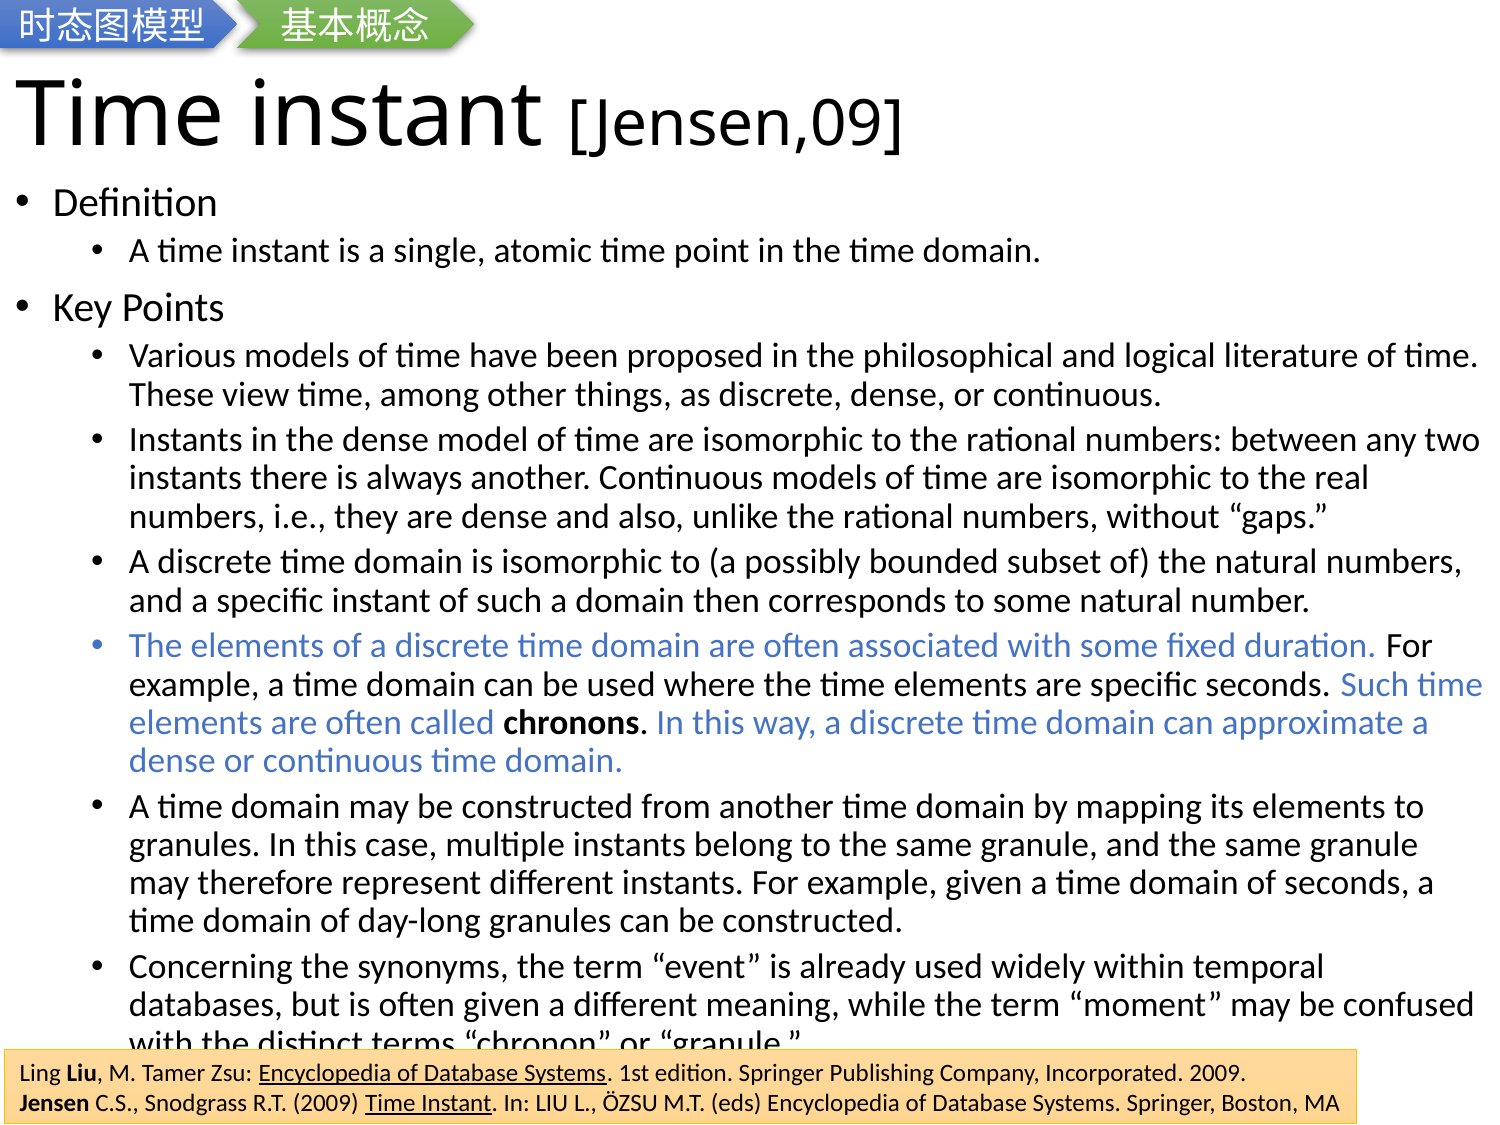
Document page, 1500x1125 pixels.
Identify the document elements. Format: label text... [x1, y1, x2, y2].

text_box Ling Liu, M. Tamer Zsu: Encyclopedia of Database Systems. 1st edition. Springer Publishing Company, Incorporated. 2009. Jensen C.S., Snodgrass R.T. (2009) Time Instant. In: LIU L., ÖZSU M.T. (eds) Encyclopedia of Database Systems. Springer, Boston, MA [4, 1049, 1357, 1124]
text_box 时态图模型 [0, 0, 237, 49]
list Definition A time instant is a single, atomic time point in the time domain. Key Points Various models of time have been proposed in the philosophical and logical literature of time. These view time, among other things, as discrete, dense, or continuous. Instants in the dense model of time are isomorphic to the rational numbers: between any two instants there is always another. Continuous models of time are isomorphic to the real numbers, i.e., they are dense and also, unlike the rational numbers, without “gaps.” A discrete time domain is isomorphic to (a possibly bounded subset of) the natural numbers, and a specific instant of such a domain then corresponds to some natural number. The elements of a discrete time domain are often associated with some fixed duration. For example, a time domain can be used where the time elements are specific seconds. Such time elements are often called chronons. In this way, a discrete time domain can approximate a dense or continuous time domain. A time domain may be constructed from another time domain by mapping its elements to granules. In this case, multiple instants belong to the same granule, and the same granule may therefore represent different instants. For example, given a time domain of seconds, a time domain of day-long granules can be constructed. Concerning the synonyms, the term “event” is already used widely within temporal databases, but is often given a different meaning, while the term “moment” may be confused with the distinct terms “chronon” or “granule.” [0, 172, 1500, 1080]
title Time instant [Jensen,09] [0, 59, 1294, 172]
text_box 基本概念 [236, 0, 474, 49]
